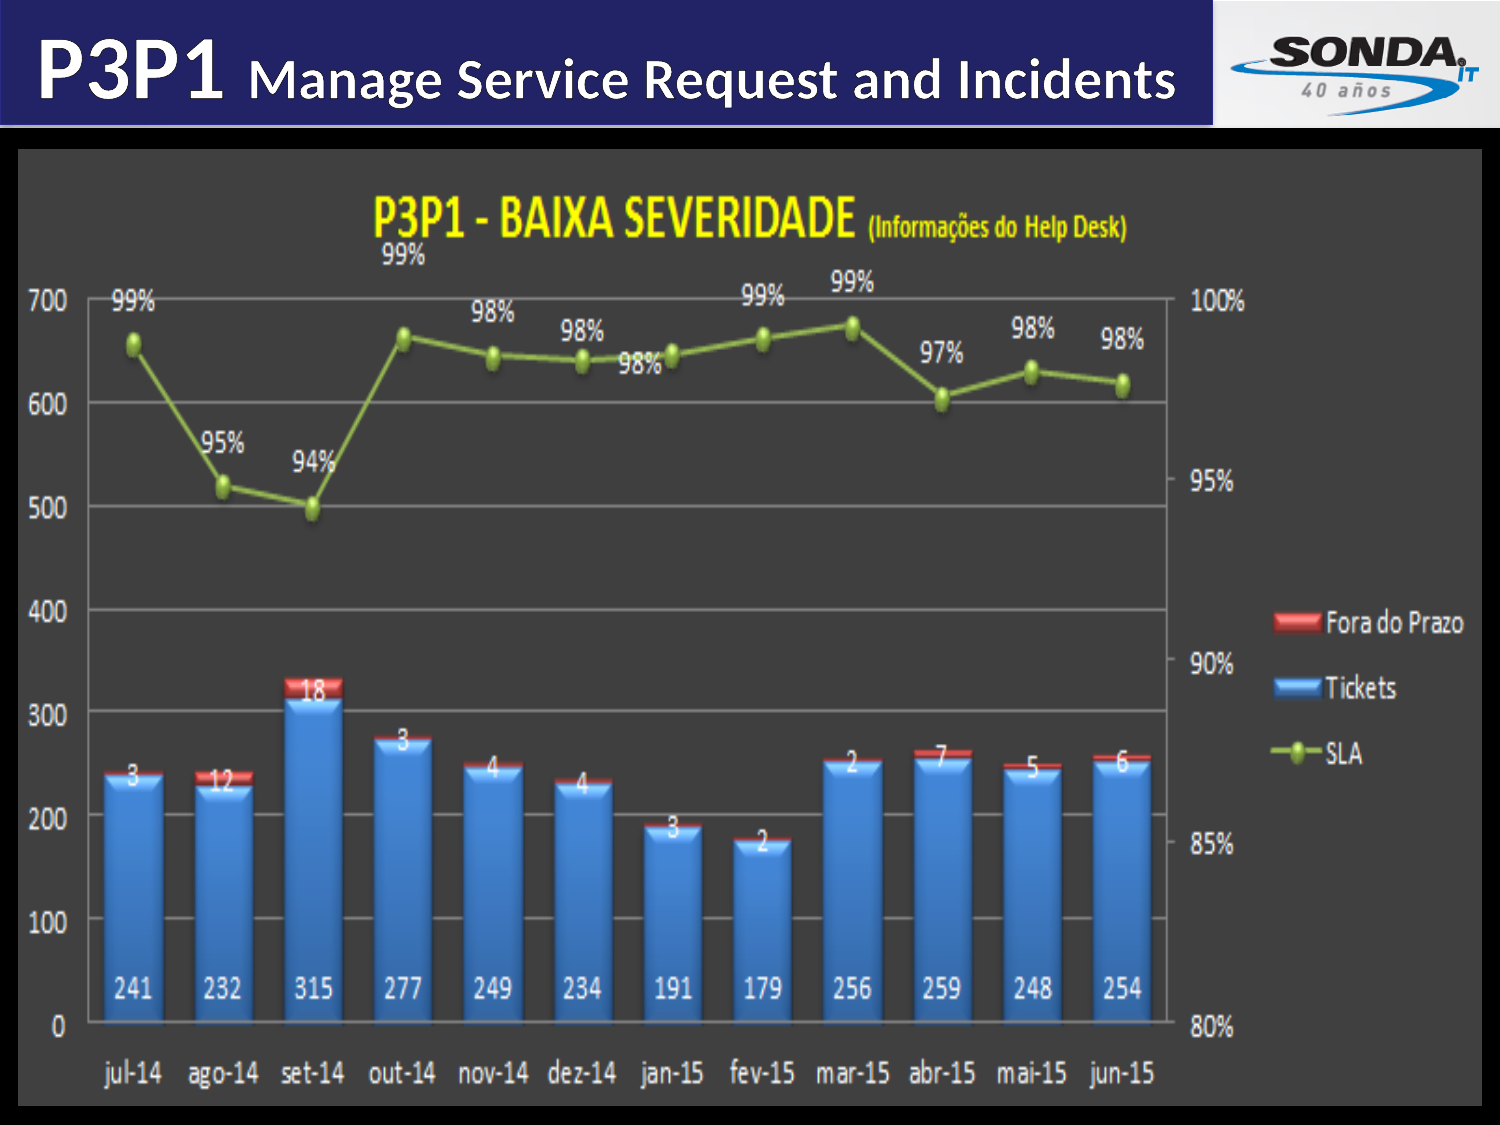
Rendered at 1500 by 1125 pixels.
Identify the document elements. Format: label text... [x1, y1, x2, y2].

text_box P3P1 Manage Service Request and Incidents [0, 0, 1213, 125]
picture [17, 148, 1483, 1107]
picture [0, 1, 1500, 128]
